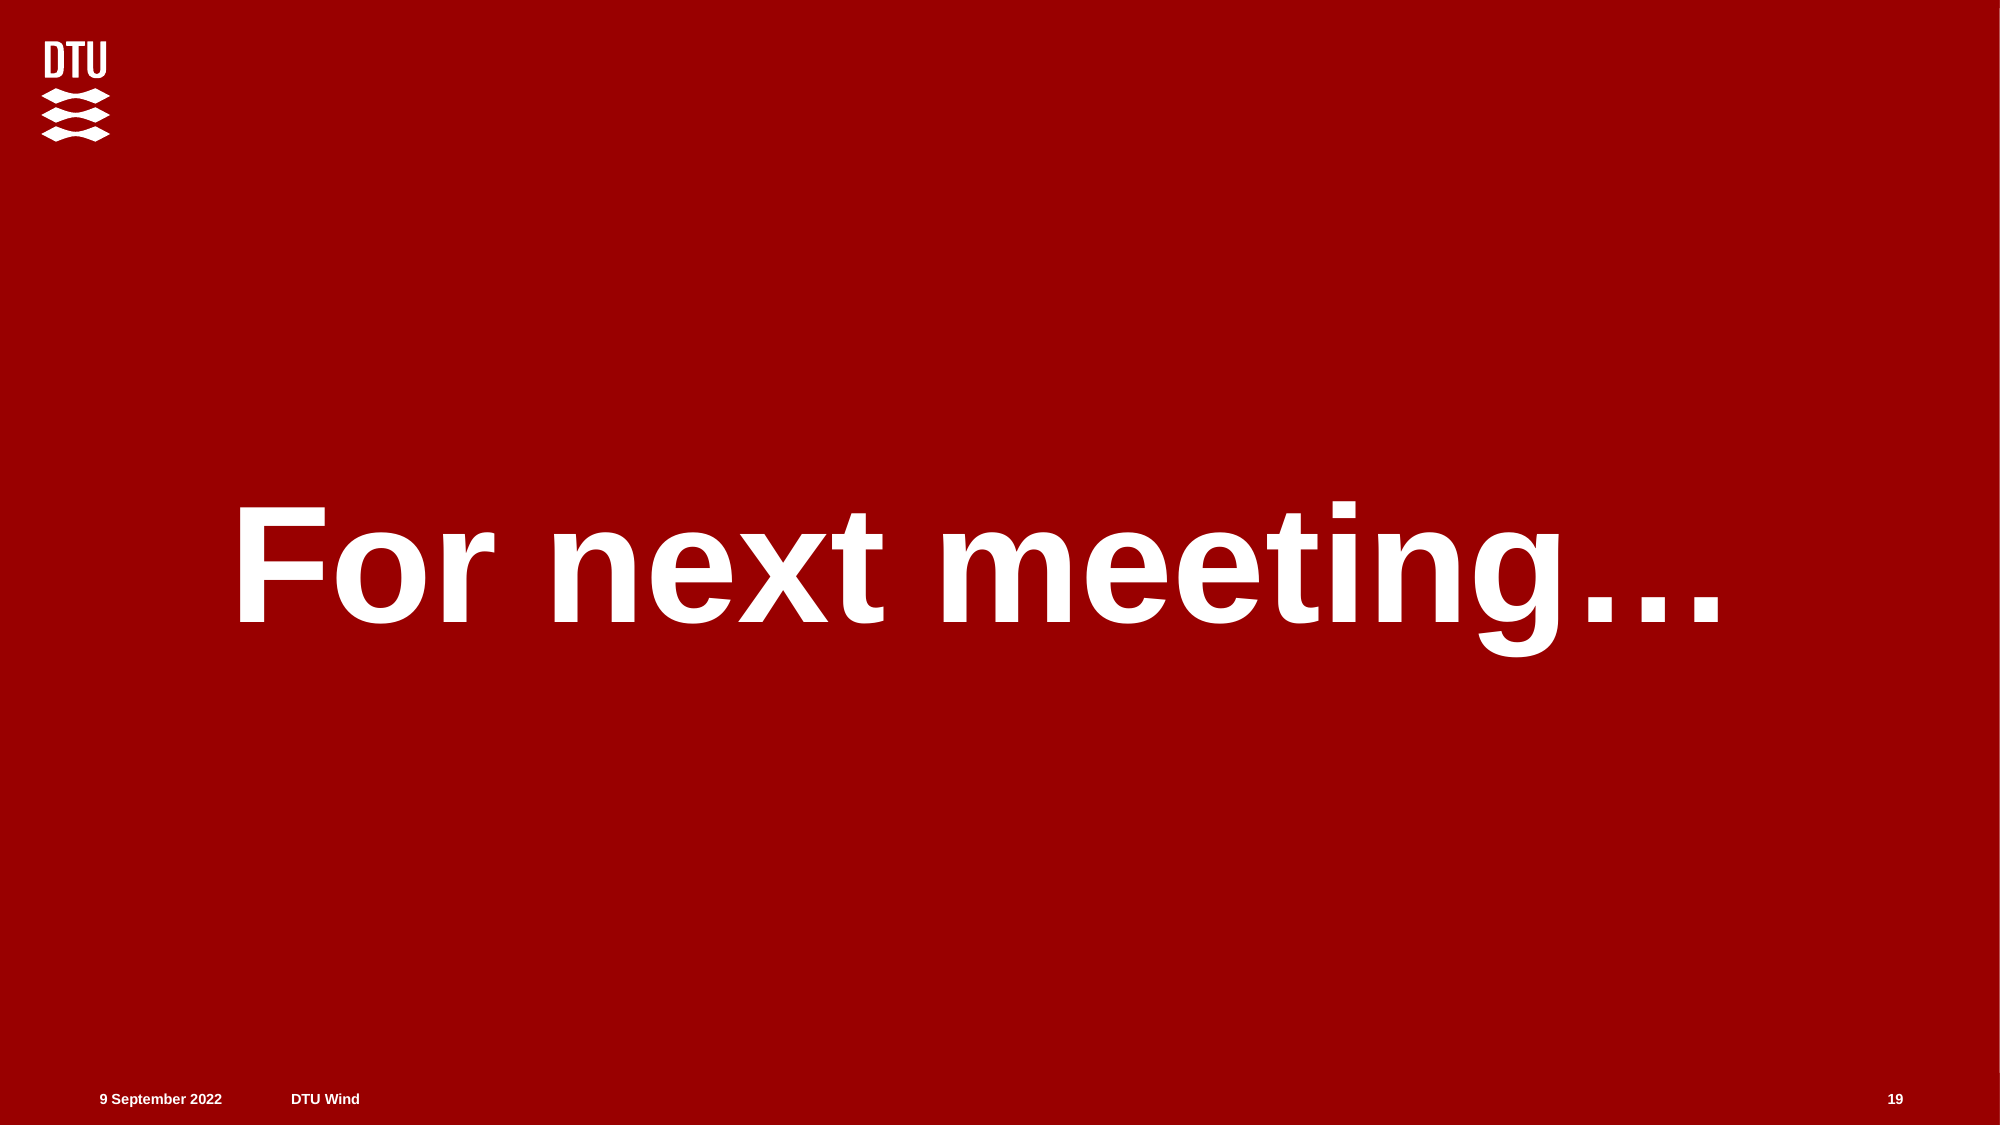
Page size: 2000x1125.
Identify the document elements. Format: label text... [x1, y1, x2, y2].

title For next meeting… [229, 473, 1771, 652]
slide_number 19 [1887, 1073, 1959, 1125]
